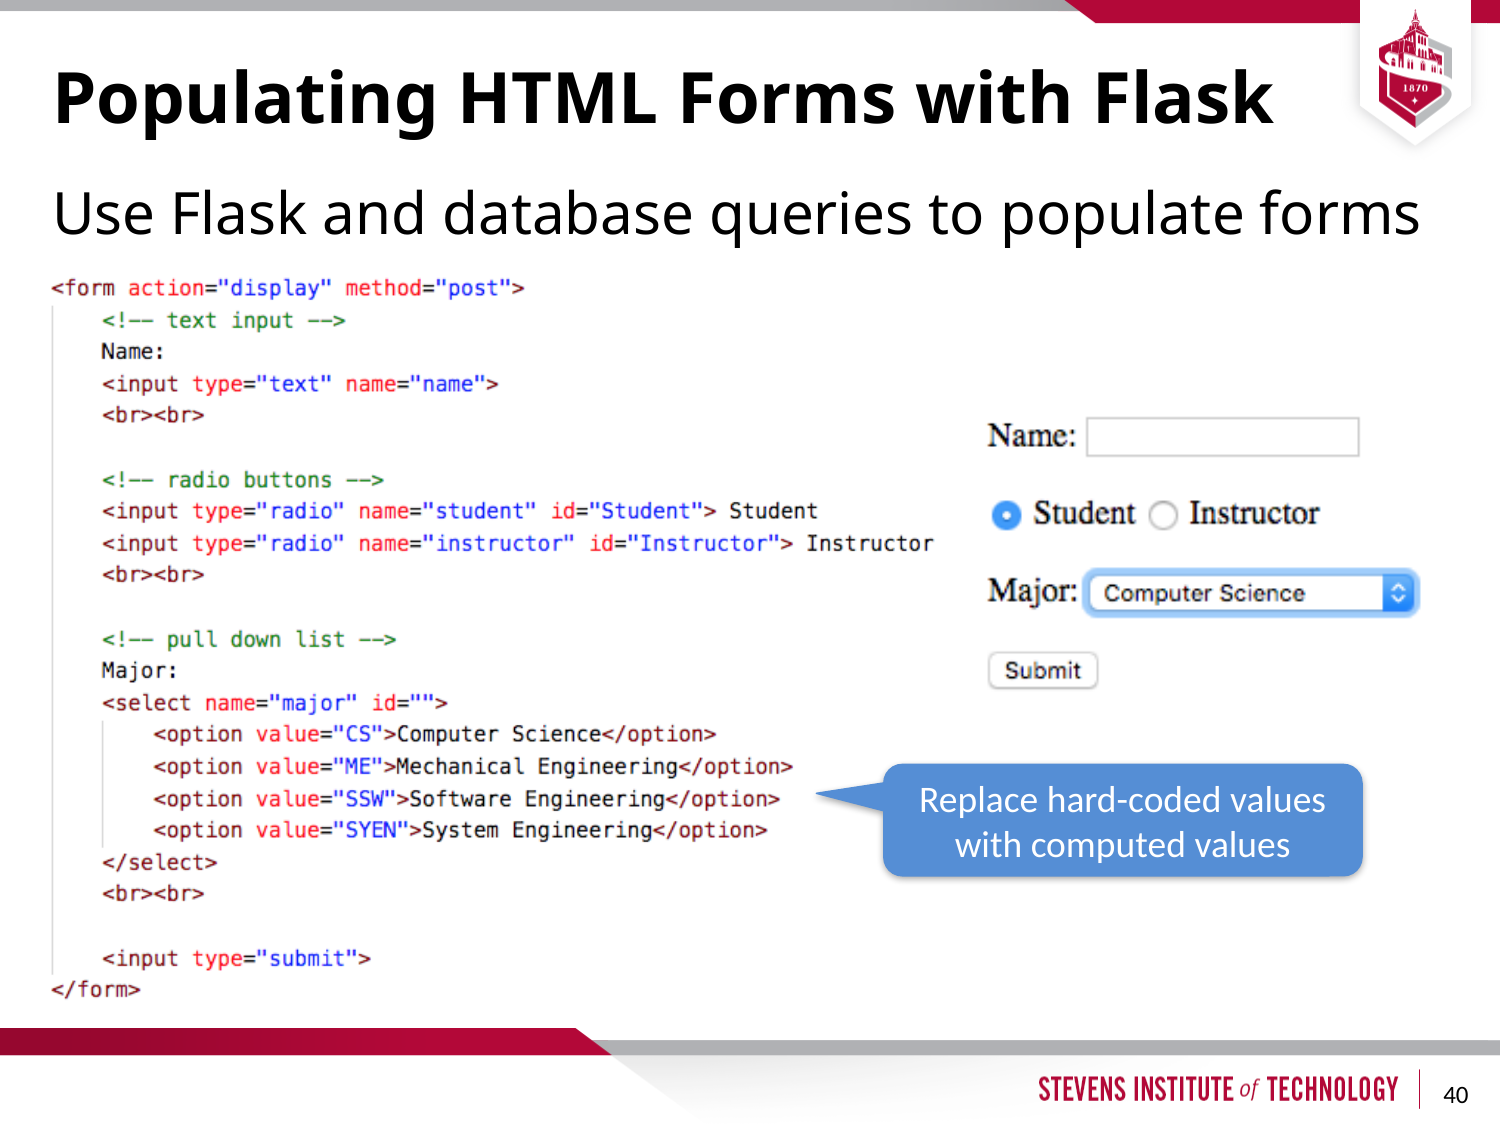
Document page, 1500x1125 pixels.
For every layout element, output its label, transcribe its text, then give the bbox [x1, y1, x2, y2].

picture [0, 1028, 1500, 1125]
picture [978, 403, 1471, 721]
title Populating HTML Forms with Flask [37, 45, 1314, 169]
picture [0, 0, 1500, 160]
text_box Replace hard-coded values with computed values [955, 763, 1363, 877]
slide_number 40 [1428, 1071, 1490, 1108]
picture [45, 272, 951, 1010]
list Use Flask and database queries to populate forms [37, 168, 1462, 490]
